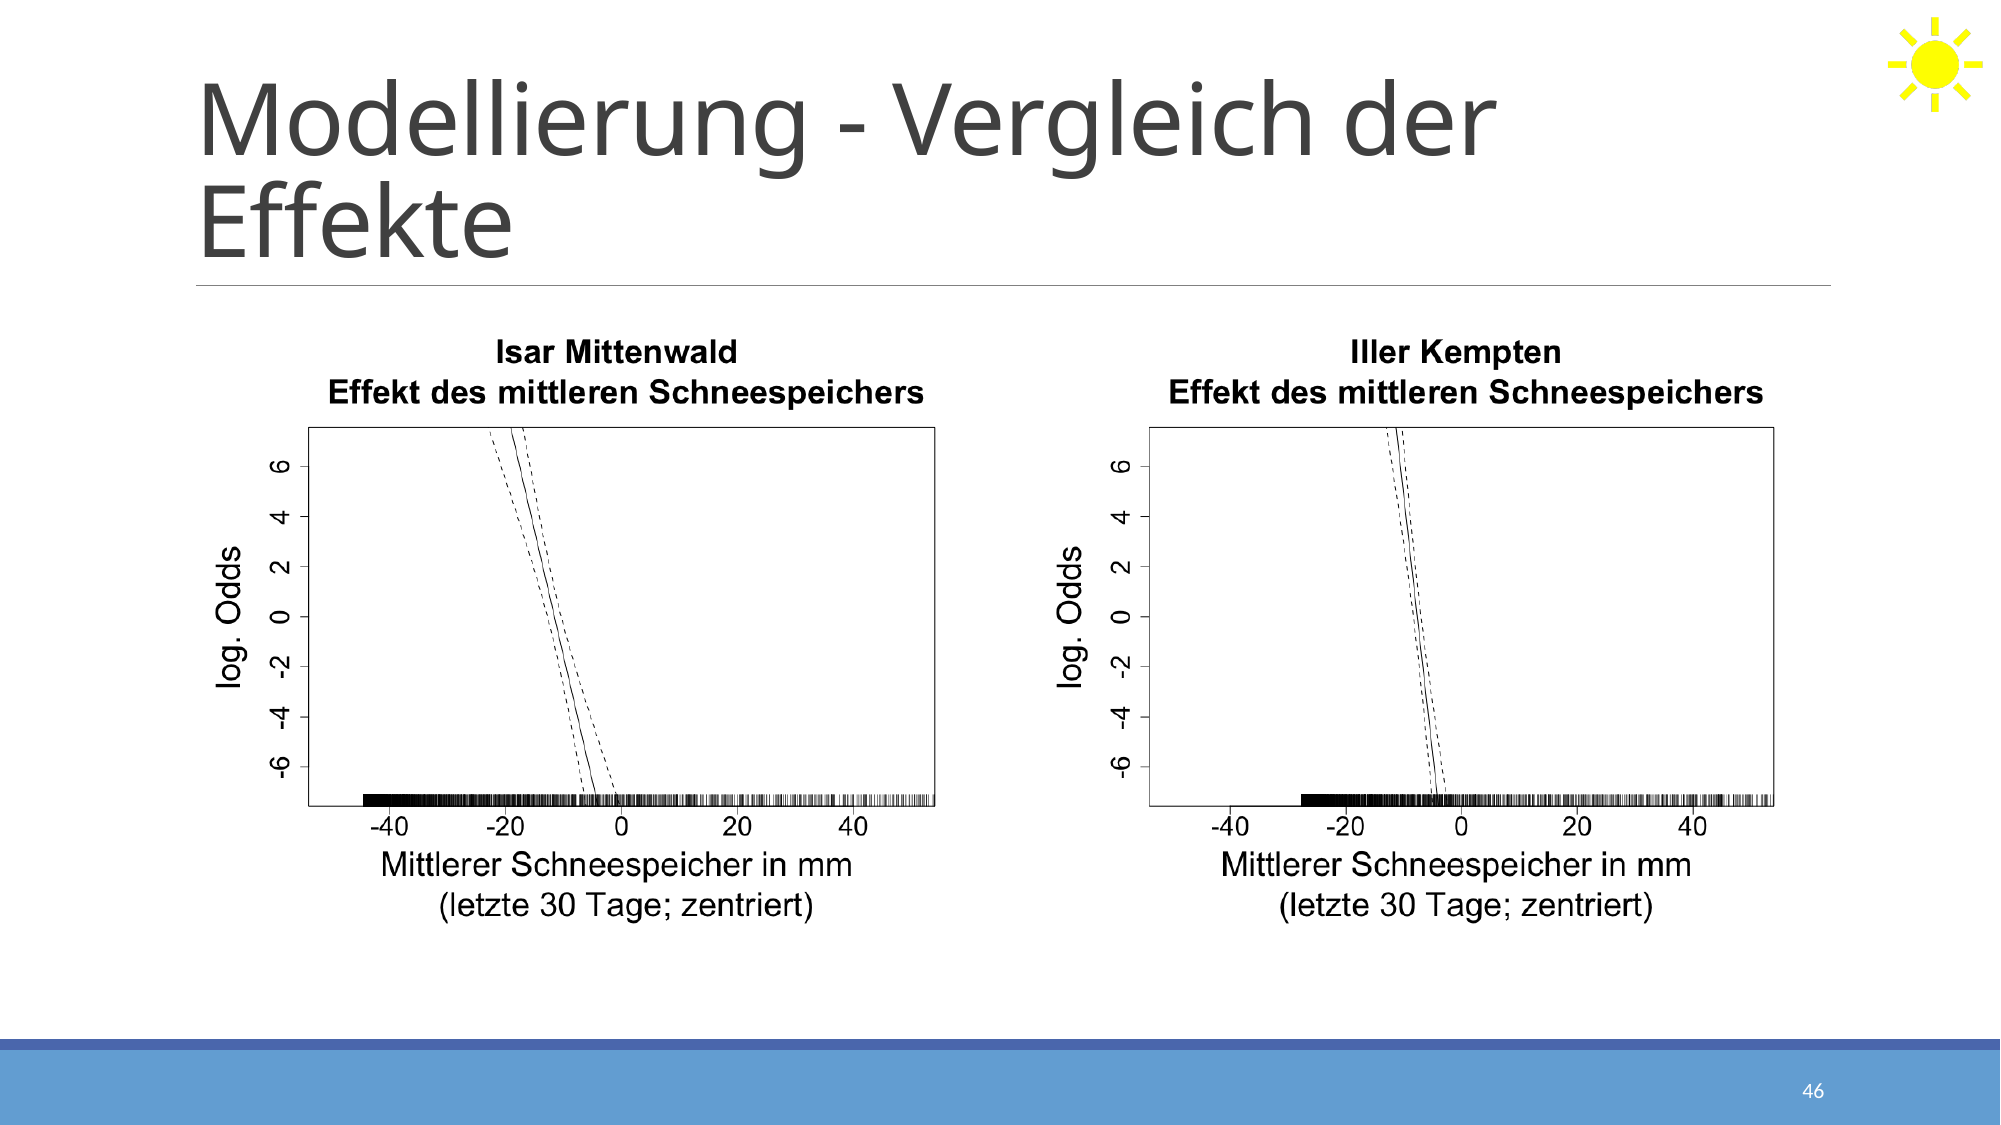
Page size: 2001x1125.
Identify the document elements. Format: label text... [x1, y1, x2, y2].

slide_number 46 [1624, 1059, 1840, 1120]
title Modellierung - Vergleich der Effekte [180, 47, 1830, 285]
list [179, 314, 991, 952]
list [1019, 314, 1831, 952]
picture [1869, 0, 2000, 130]
